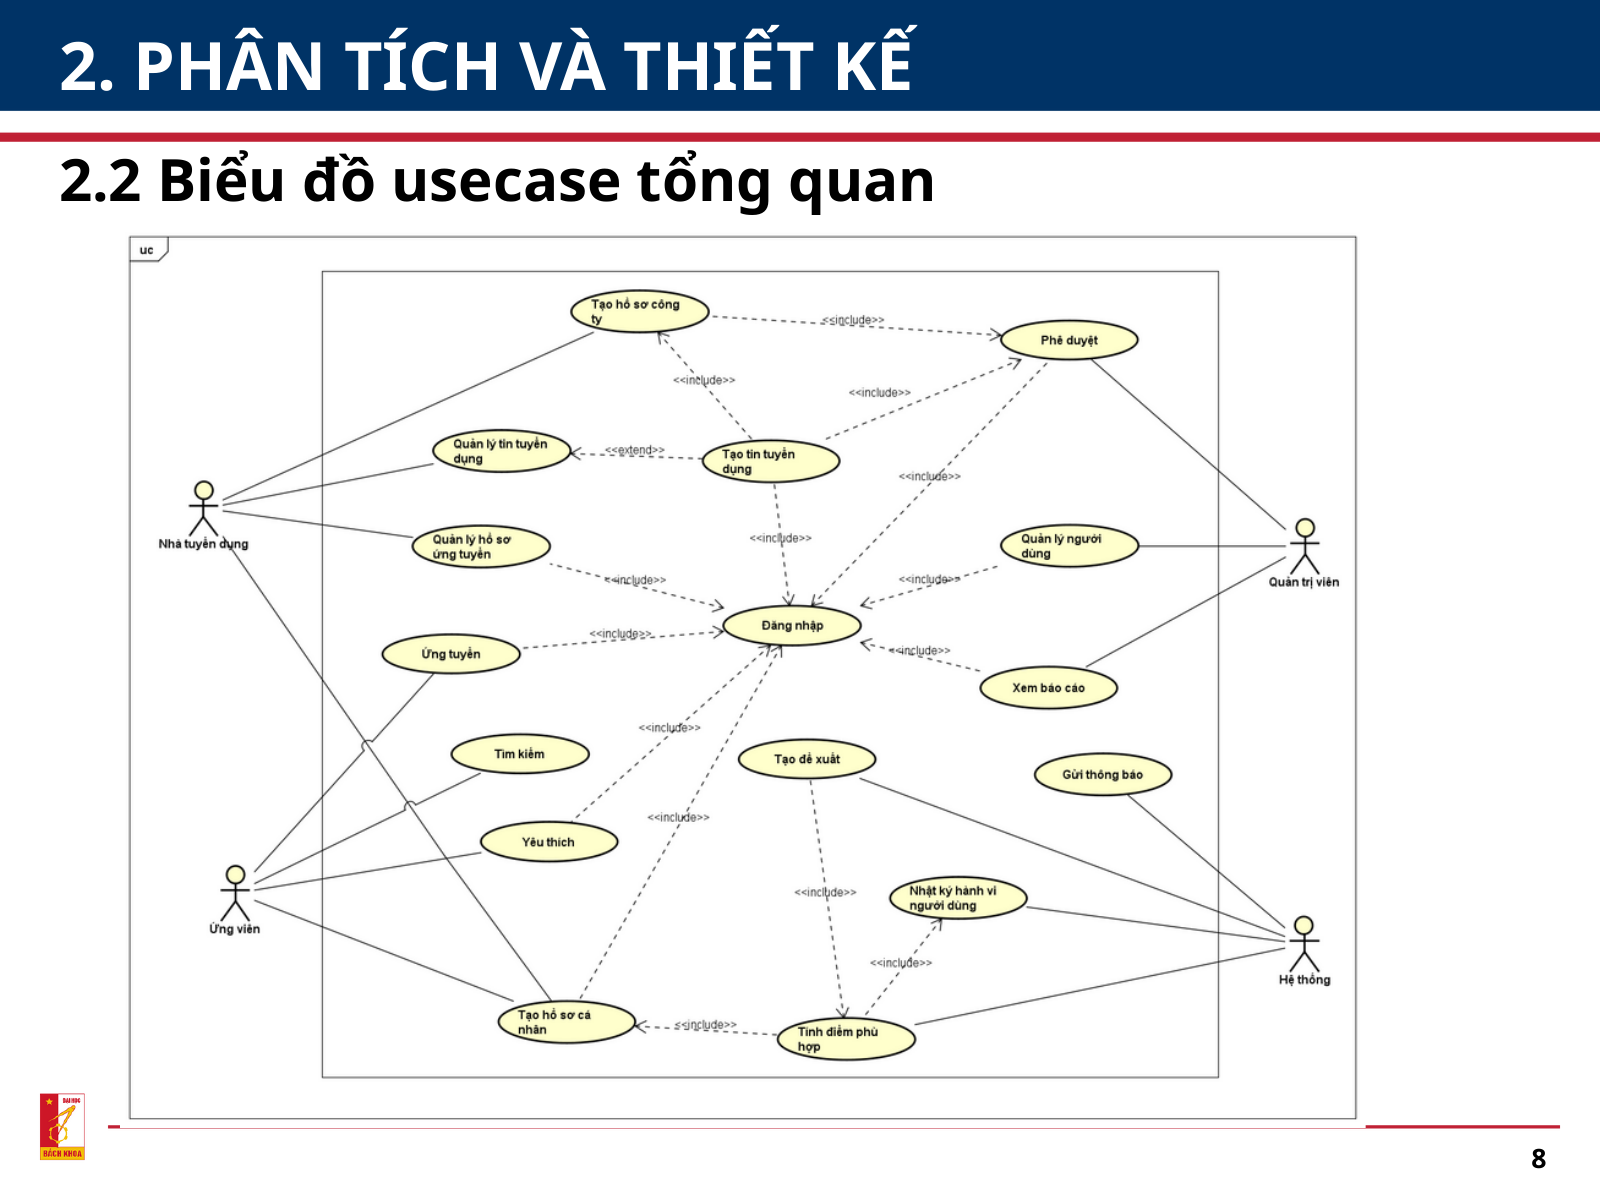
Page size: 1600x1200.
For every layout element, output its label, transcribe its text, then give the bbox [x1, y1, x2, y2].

text_box 2.2 Biểu đồ usecase tổng quan [59, 150, 1000, 214]
text_box [0, 0, 1600, 1200]
text_box [119, 227, 1366, 1128]
text_box 2. PHÂN TÍCH VÀ THIẾT KẾ [59, 31, 1366, 104]
text_box 8 [1216, 1142, 1547, 1175]
